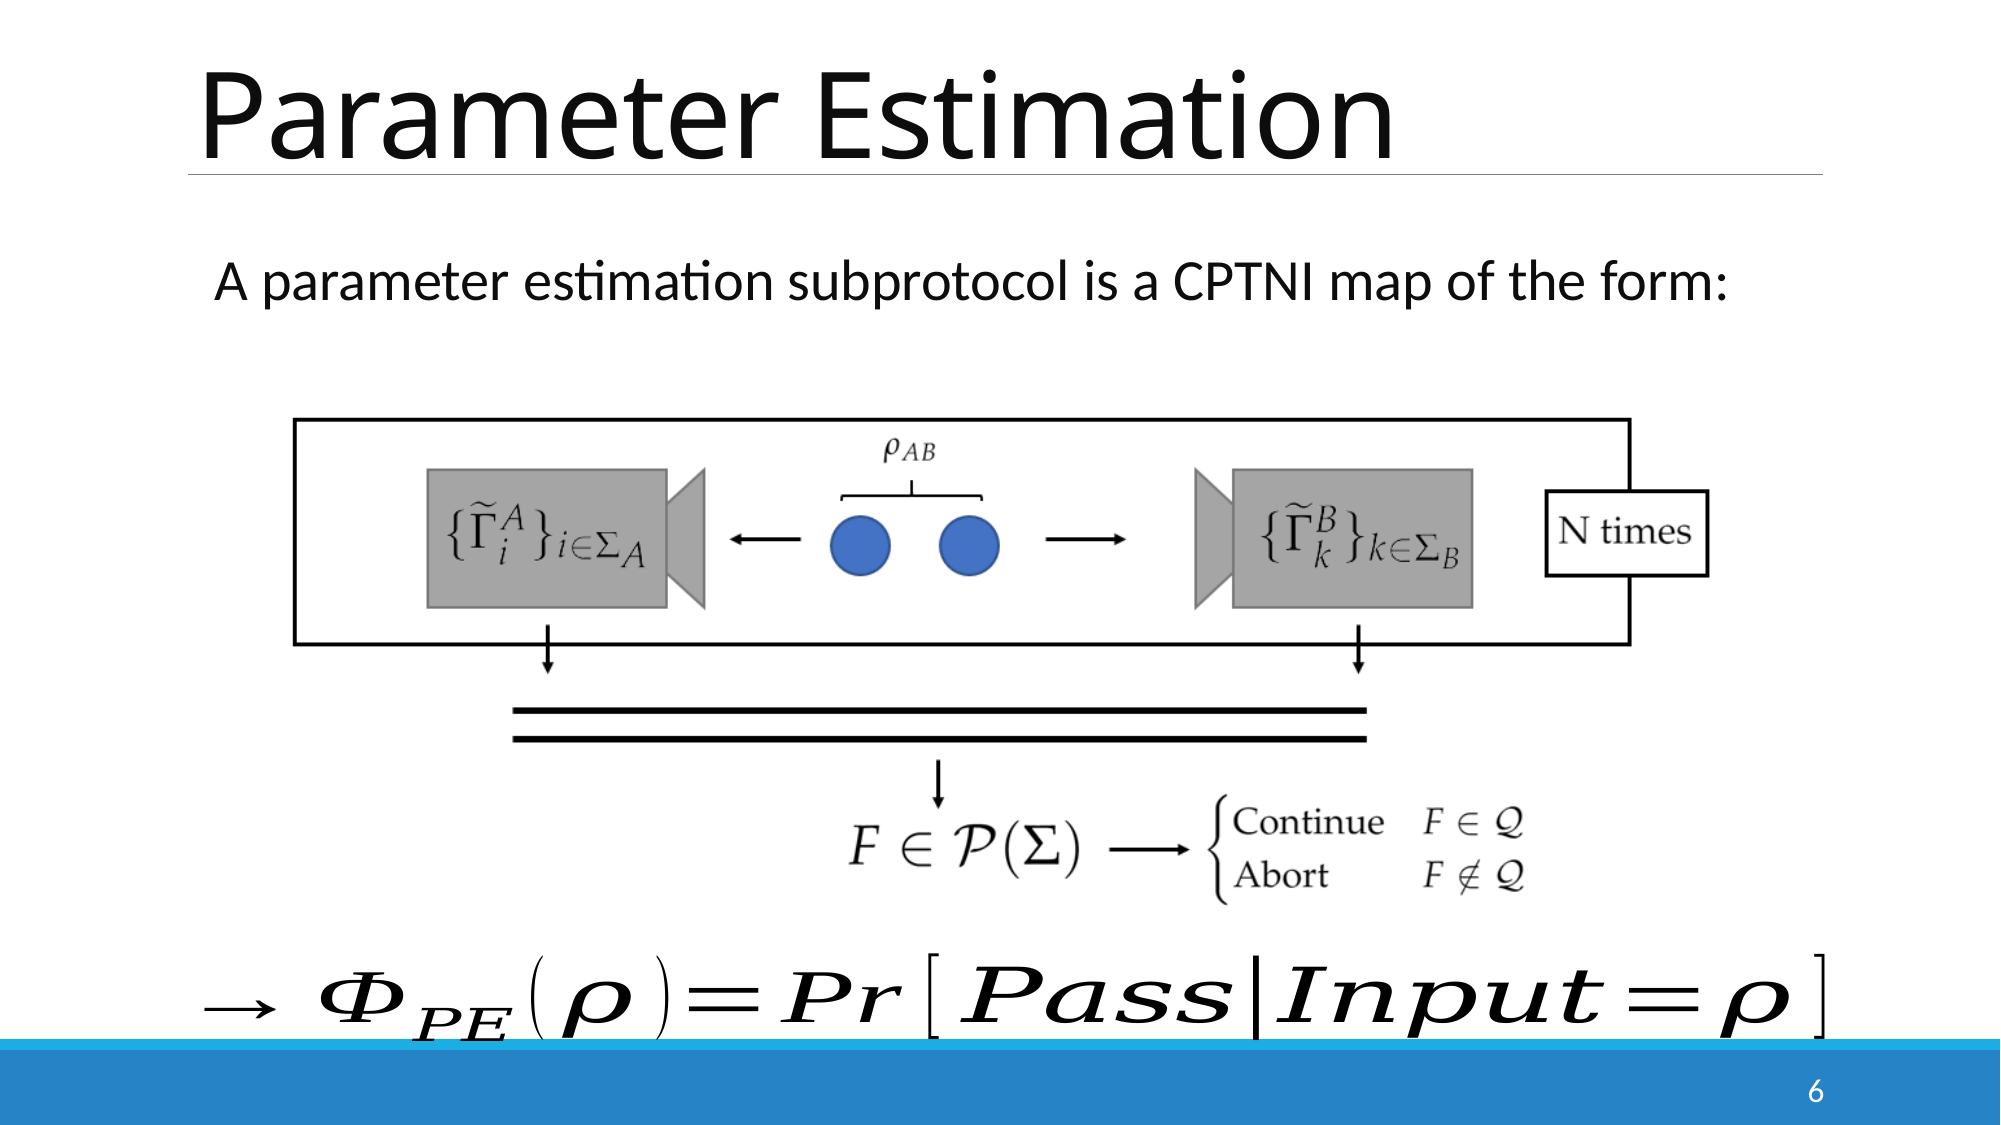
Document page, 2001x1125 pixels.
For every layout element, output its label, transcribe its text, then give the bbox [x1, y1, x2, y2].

picture [270, 404, 1730, 927]
title Parameter Estimation [180, 51, 1830, 191]
slide_number 6 [1624, 1059, 1840, 1120]
